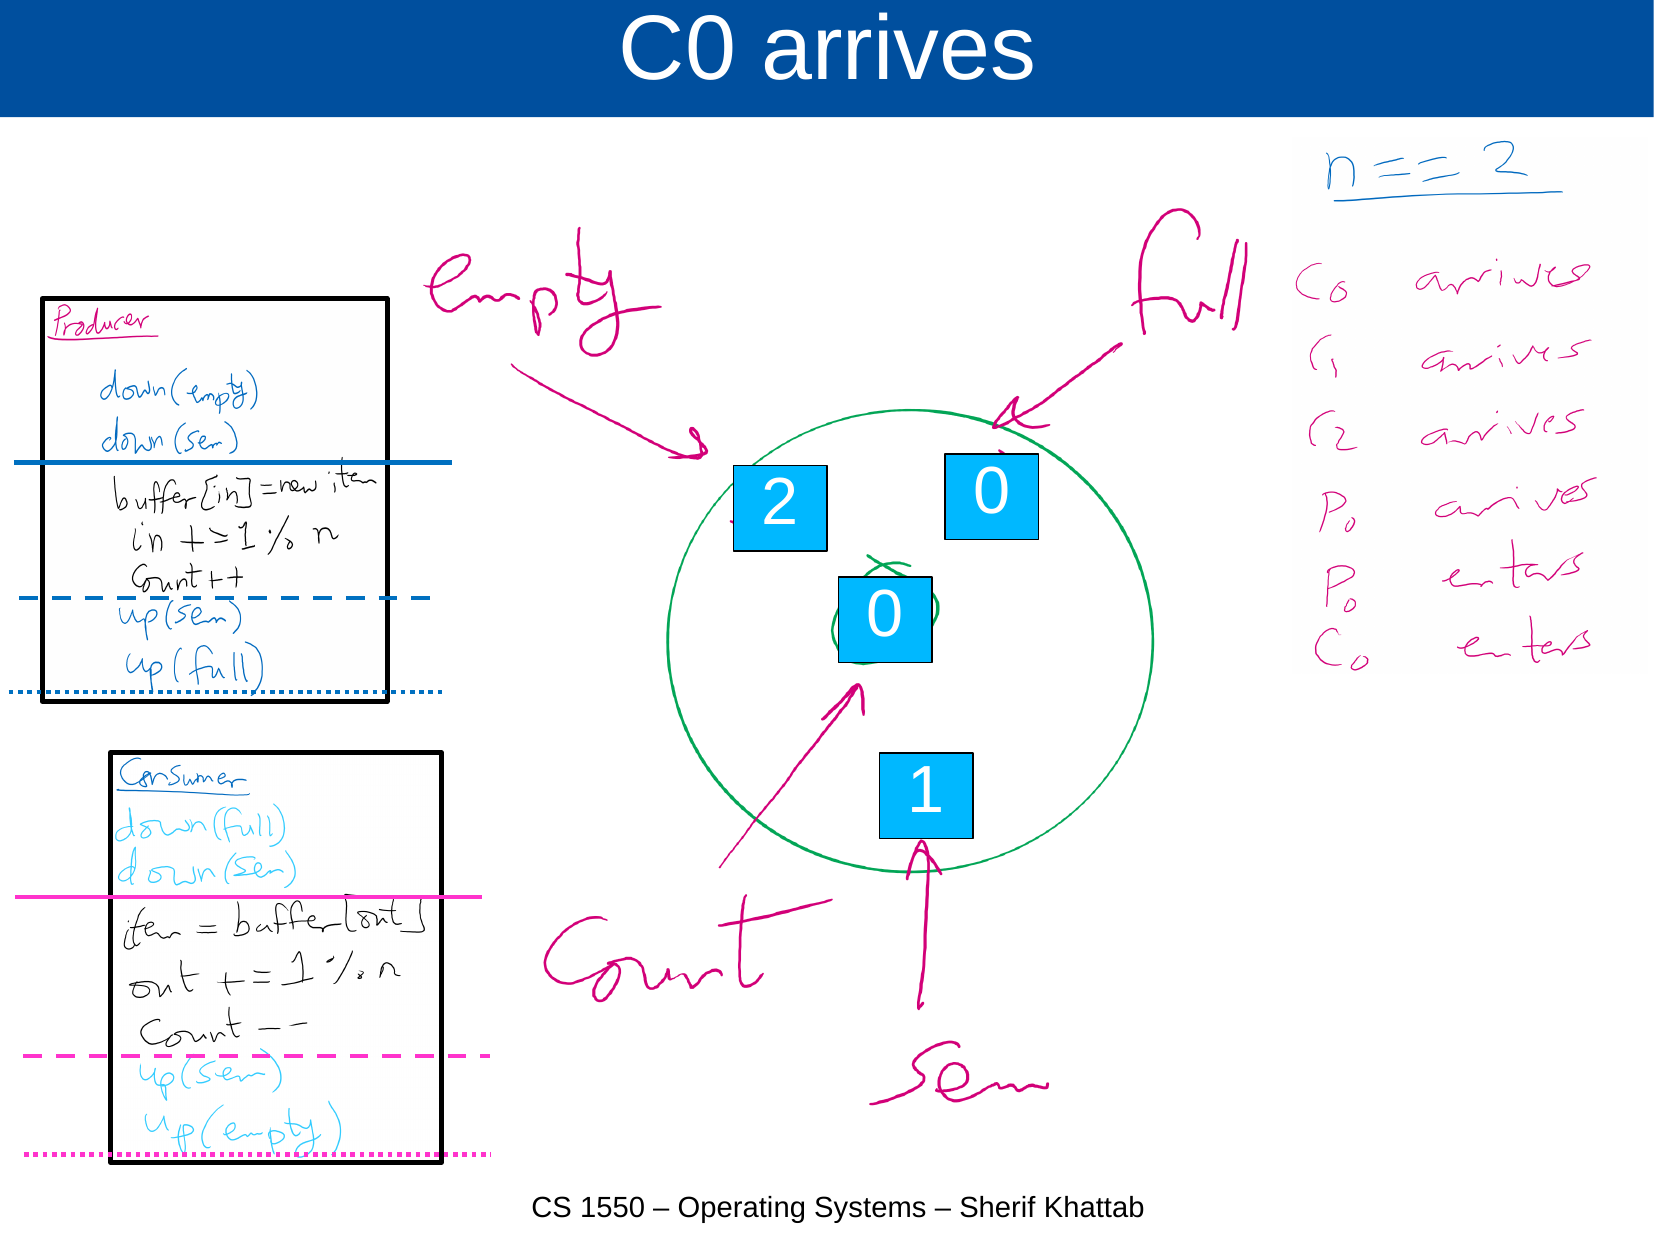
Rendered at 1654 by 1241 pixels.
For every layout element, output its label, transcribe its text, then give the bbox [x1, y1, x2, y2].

title C0 arrives [0, 0, 1654, 118]
picture [1292, 137, 1649, 674]
footer CS 1550 – Operating Systems – Sherif Khattab [460, 1190, 1217, 1241]
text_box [8, 300, 453, 700]
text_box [415, 200, 1327, 1113]
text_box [15, 754, 492, 1161]
